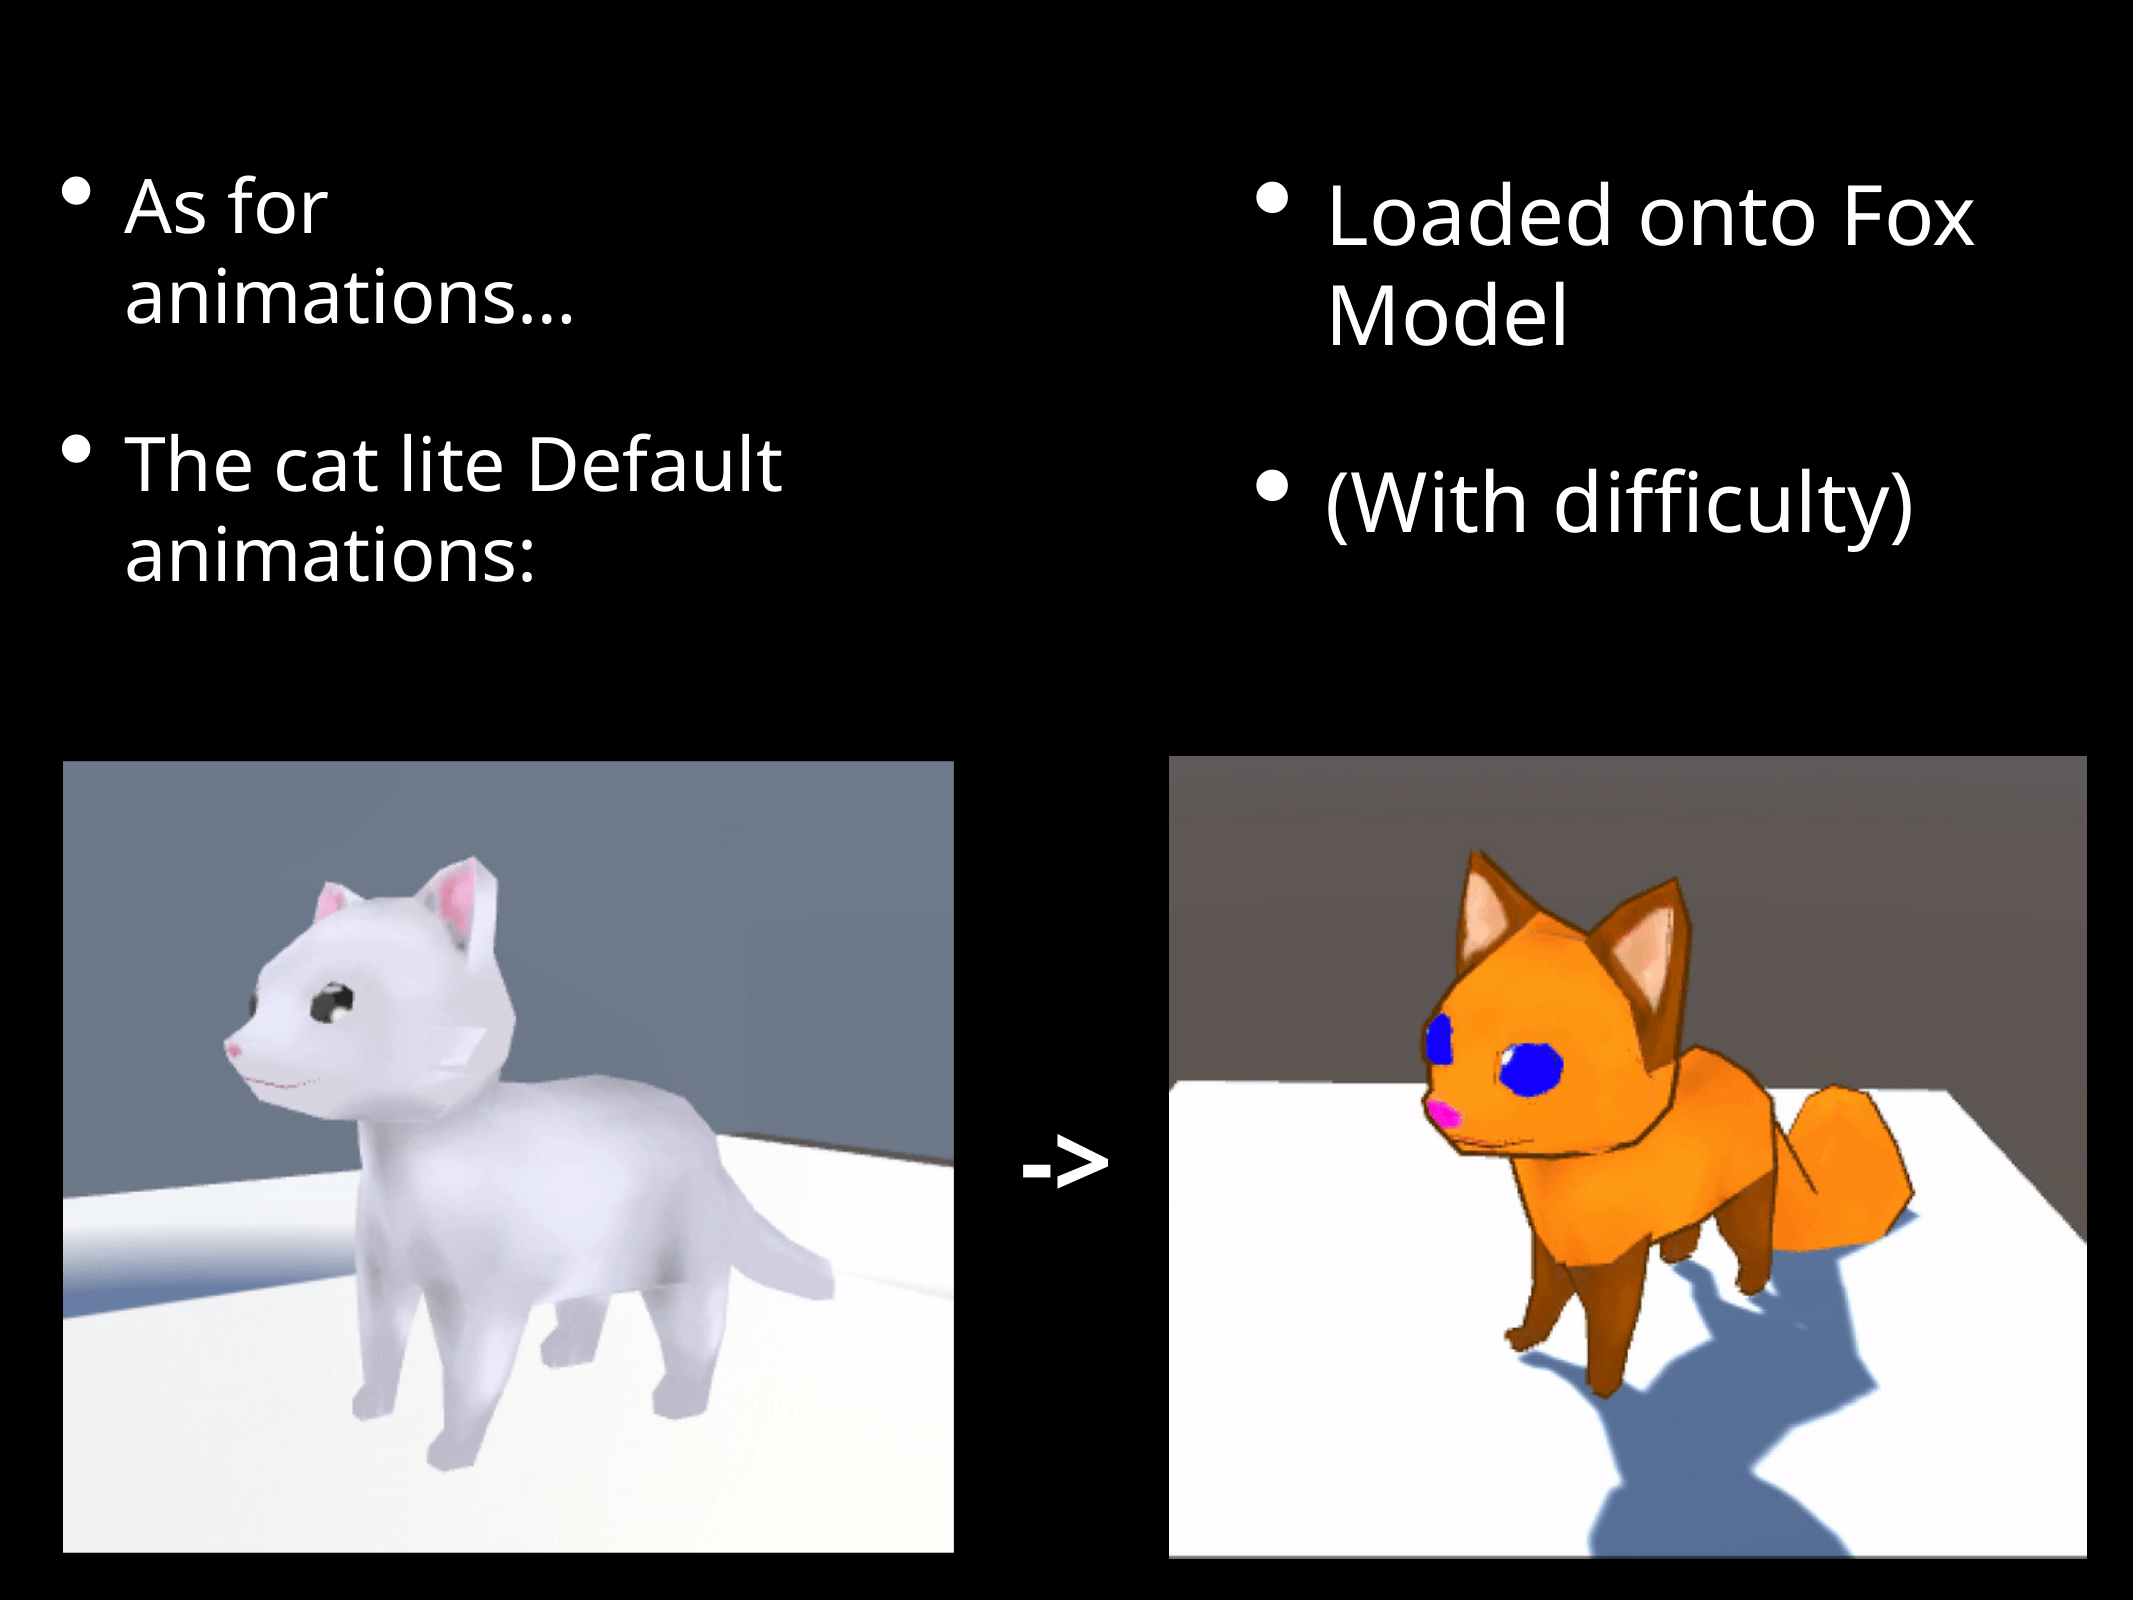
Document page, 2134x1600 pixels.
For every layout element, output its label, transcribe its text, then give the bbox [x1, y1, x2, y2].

text_box -> [1011, 1087, 1122, 1229]
picture [63, 756, 956, 1560]
text_box As for animations… The cat lite Default animations: [50, 0, 795, 641]
text_box Loaded onto Fox Model (With difficulty) [1244, 153, 2012, 558]
picture [1169, 756, 2087, 1560]
